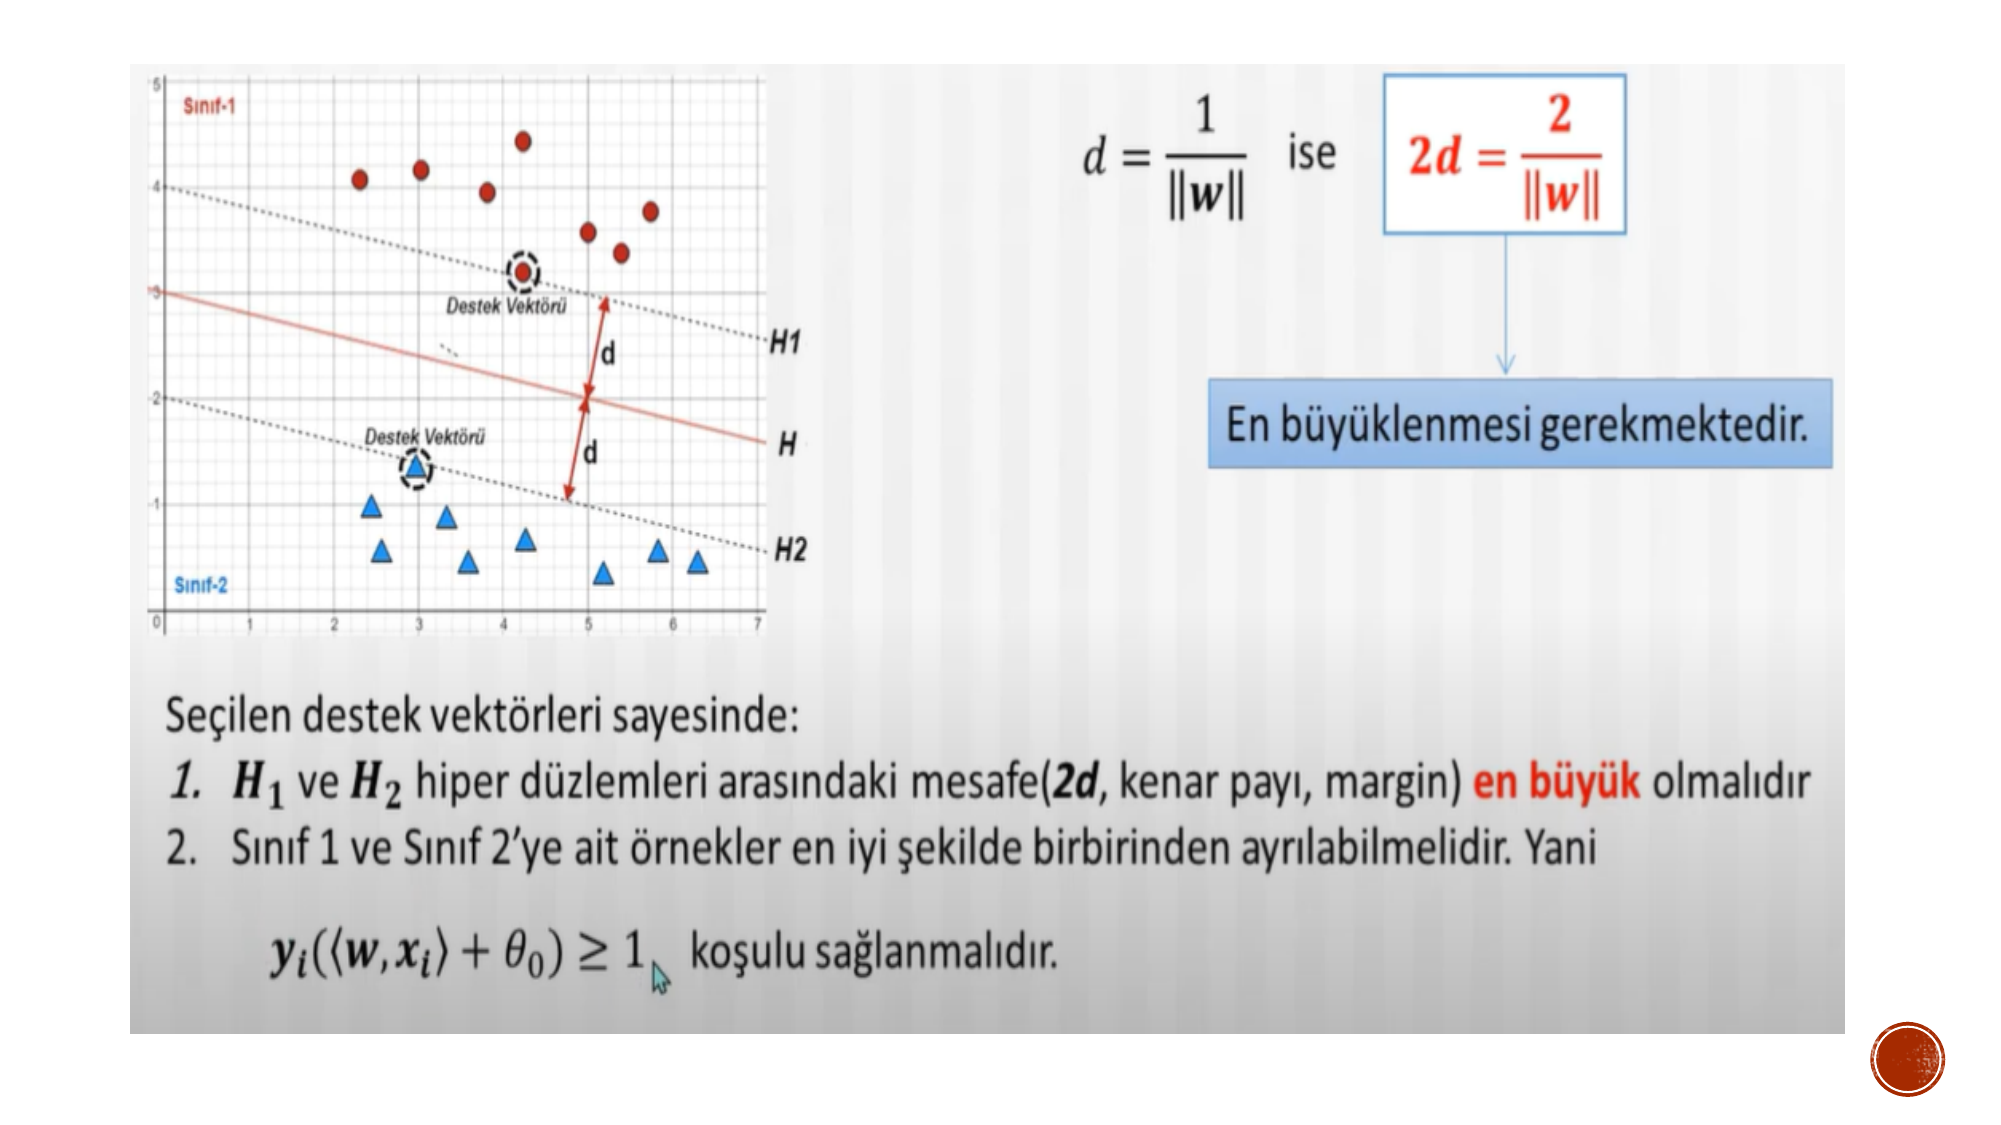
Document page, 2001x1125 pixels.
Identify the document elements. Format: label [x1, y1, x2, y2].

list [134, 69, 1842, 1030]
